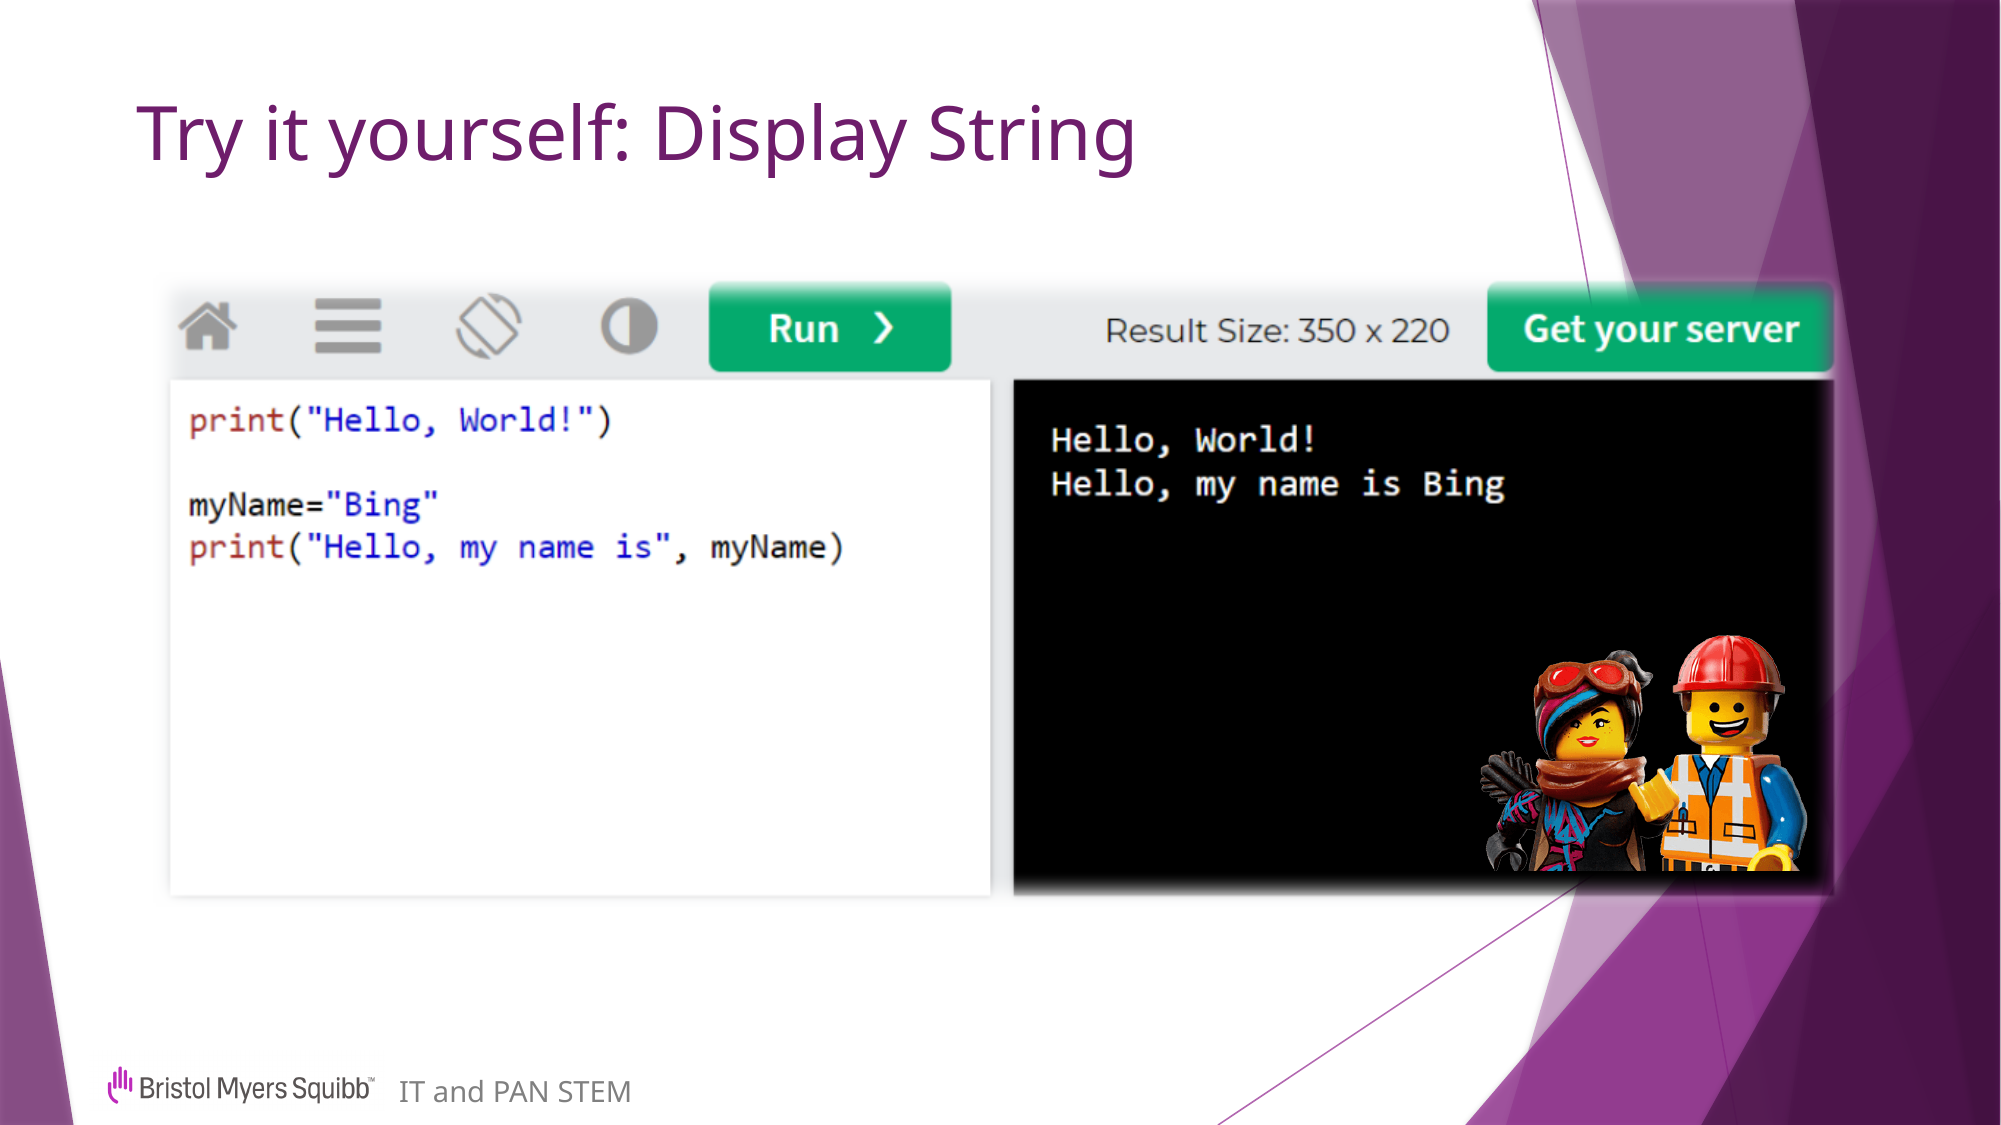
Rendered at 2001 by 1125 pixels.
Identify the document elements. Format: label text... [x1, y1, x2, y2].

picture [152, 271, 1937, 908]
title Try it yourself: Display String [121, 78, 1953, 362]
picture [89, 1050, 385, 1111]
